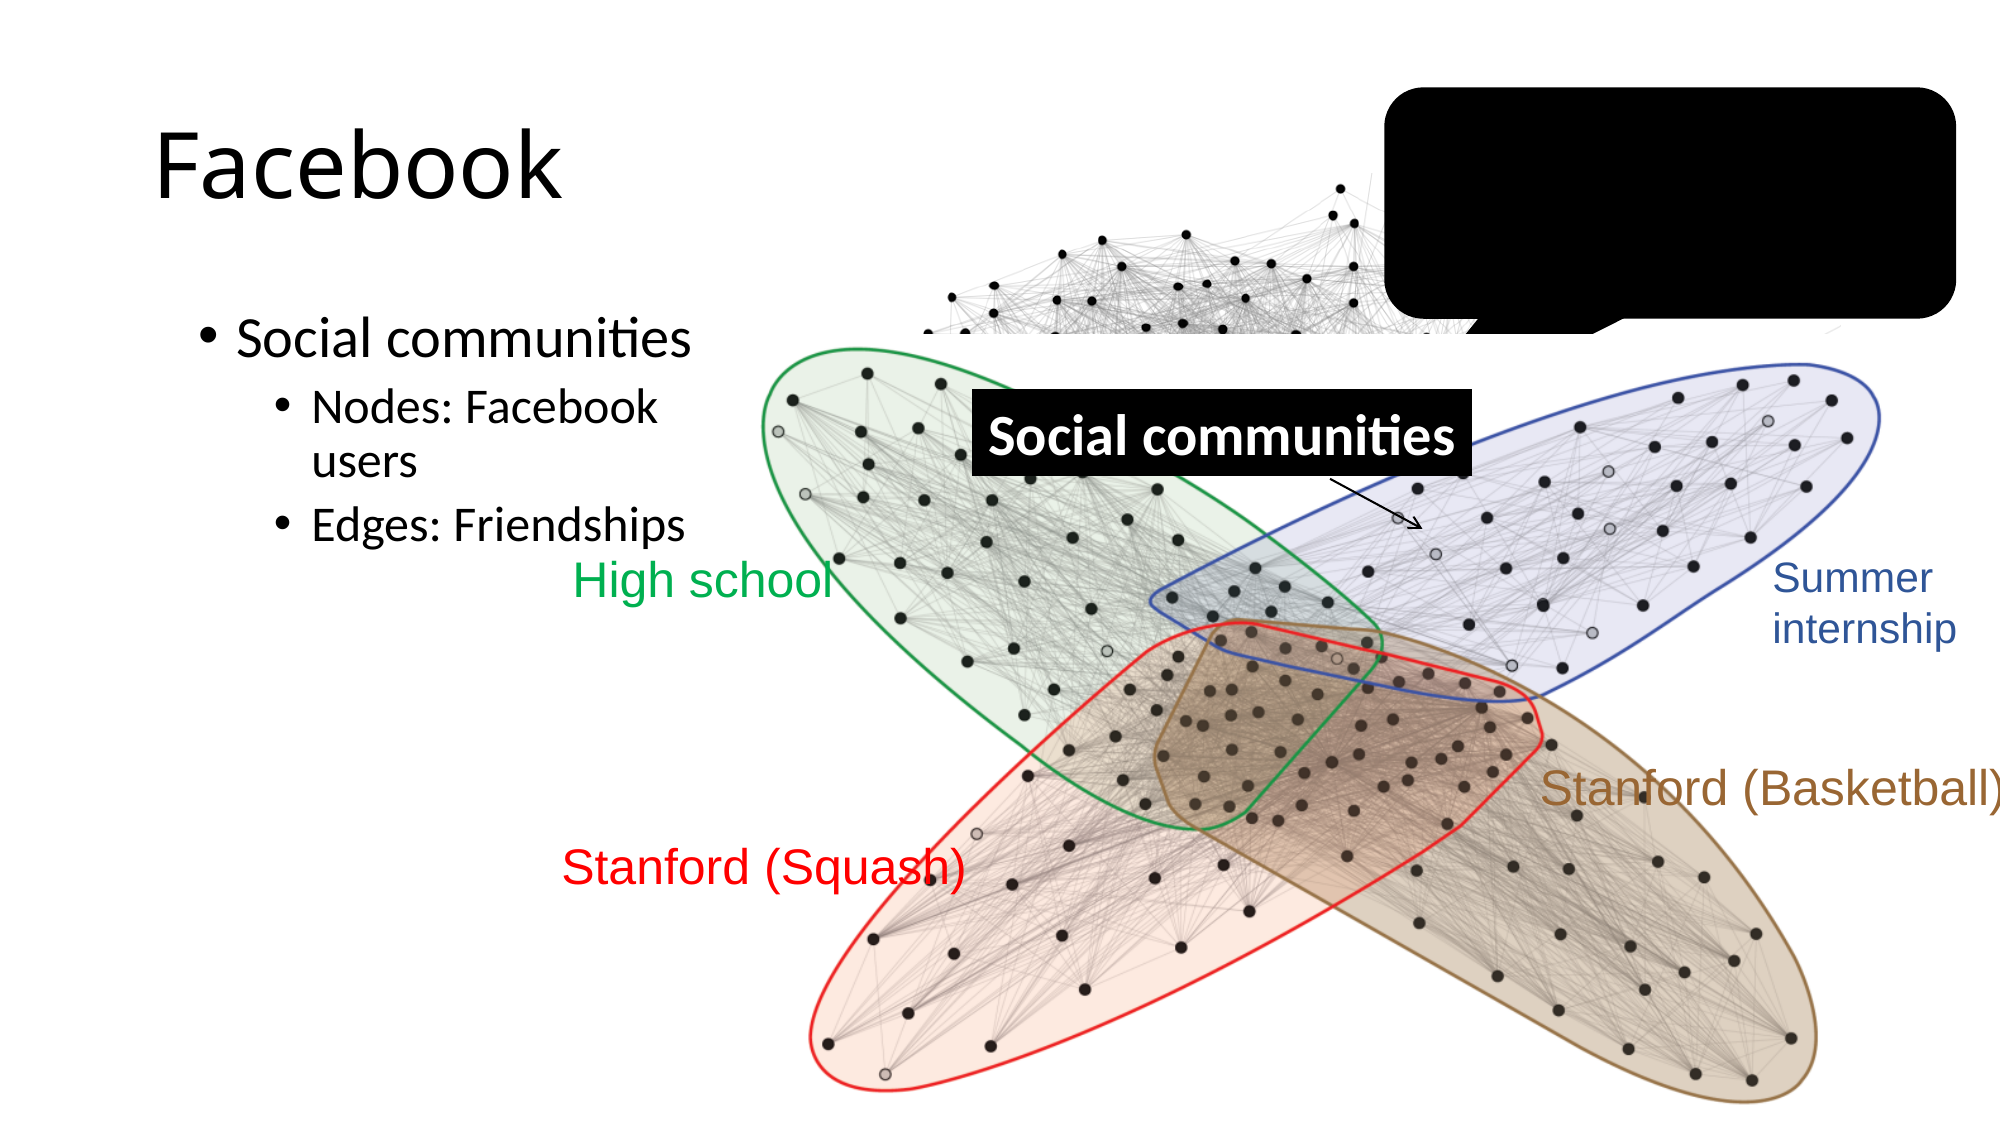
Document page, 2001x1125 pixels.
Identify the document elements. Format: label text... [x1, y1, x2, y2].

picture [749, 172, 1890, 1107]
text_box Stanford (Basketball) [1890, 727, 2000, 845]
text_box High school [535, 518, 749, 636]
title Facebook [137, 59, 1863, 278]
text_box Stanford (Squash) [559, 806, 749, 924]
text_box Can we identify social communities? [1384, 87, 1957, 319]
list Social communities Nodes: Facebook users Edges: Friendships [183, 299, 750, 1014]
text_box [1330, 478, 1423, 529]
text_box Summer internship [1890, 542, 2000, 660]
